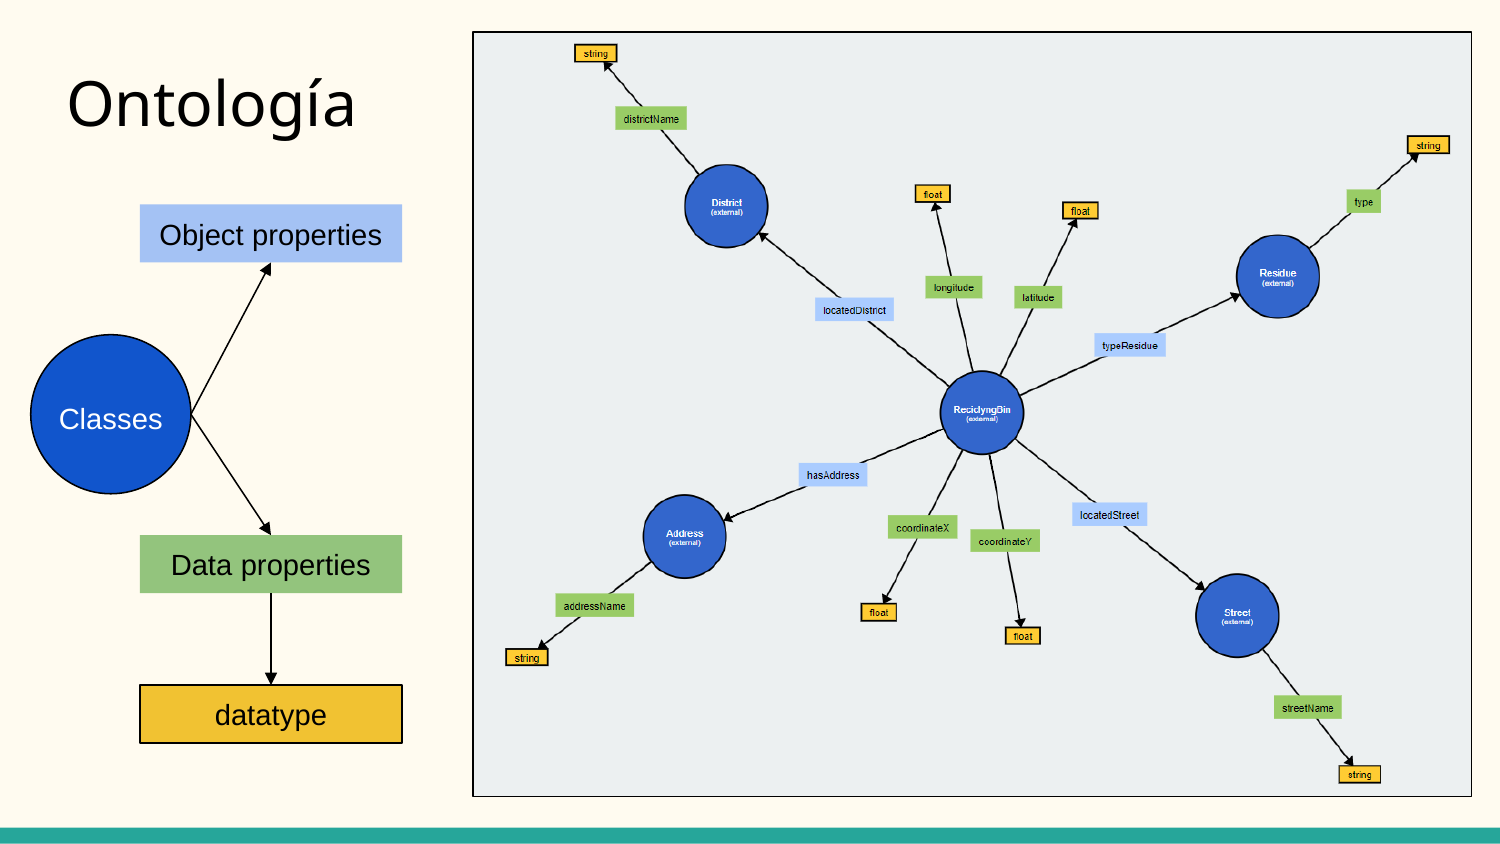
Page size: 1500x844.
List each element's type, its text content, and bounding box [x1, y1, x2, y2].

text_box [190, 413, 272, 536]
title Ontología [51, 49, 468, 149]
text_box datatype [139, 685, 403, 743]
text_box [30, 334, 185, 494]
text_box Classes [40, 385, 181, 444]
picture [473, 32, 1472, 796]
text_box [190, 262, 272, 413]
text_box Object properties [139, 204, 403, 263]
text_box Data properties [139, 535, 403, 594]
list [51, 149, 477, 805]
